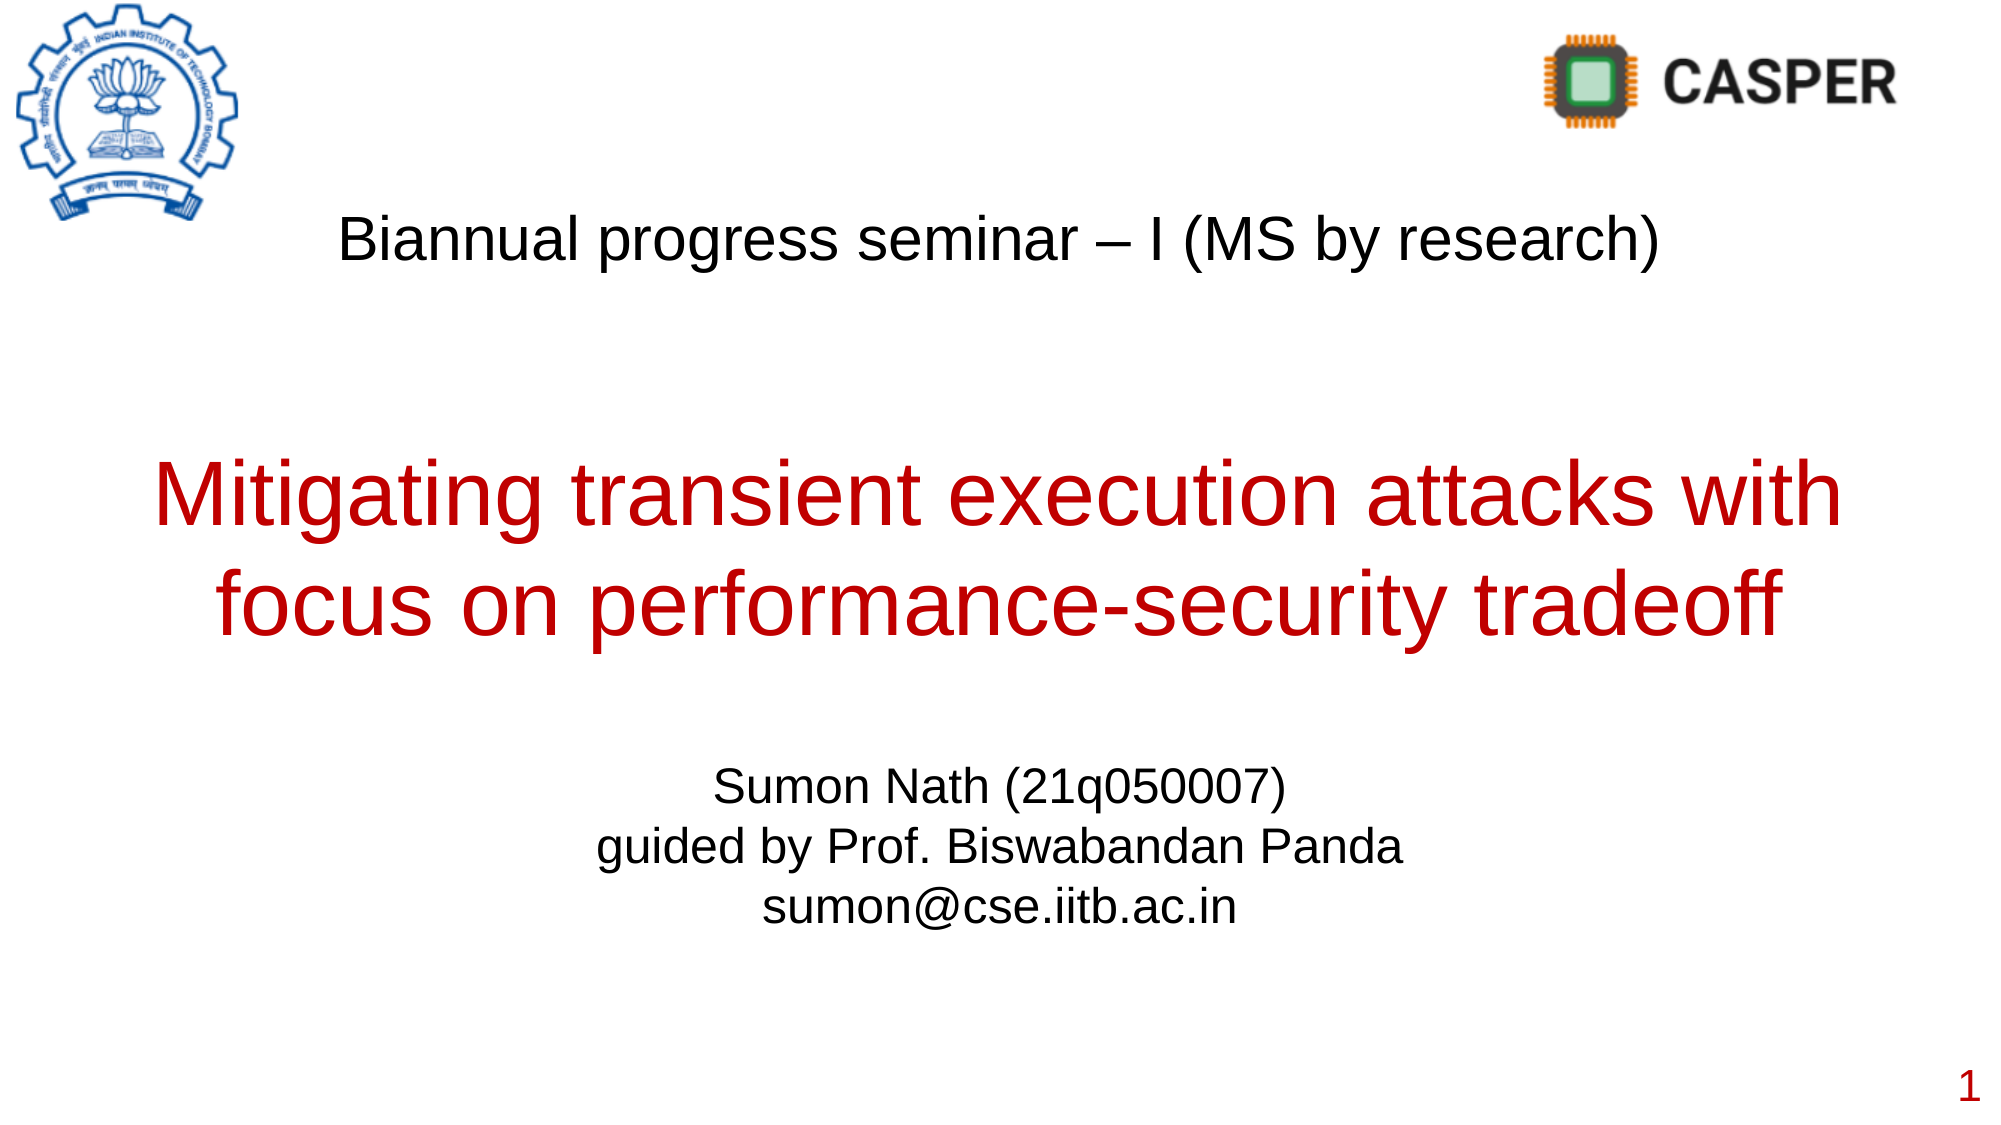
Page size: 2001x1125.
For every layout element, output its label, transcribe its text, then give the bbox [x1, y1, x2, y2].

picture [1482, 0, 2000, 170]
title Biannual progress seminar – I (MS by research) Mitigating transient execution attacks with focus on performance-security tradeoff Sumon Nath (21q050007) guided by Prof. Biswabandan Panda sumon@cse.iitb.ac.in [109, 92, 1891, 1039]
slide_number 1 [1892, 1038, 2000, 1125]
picture [0, 0, 256, 262]
